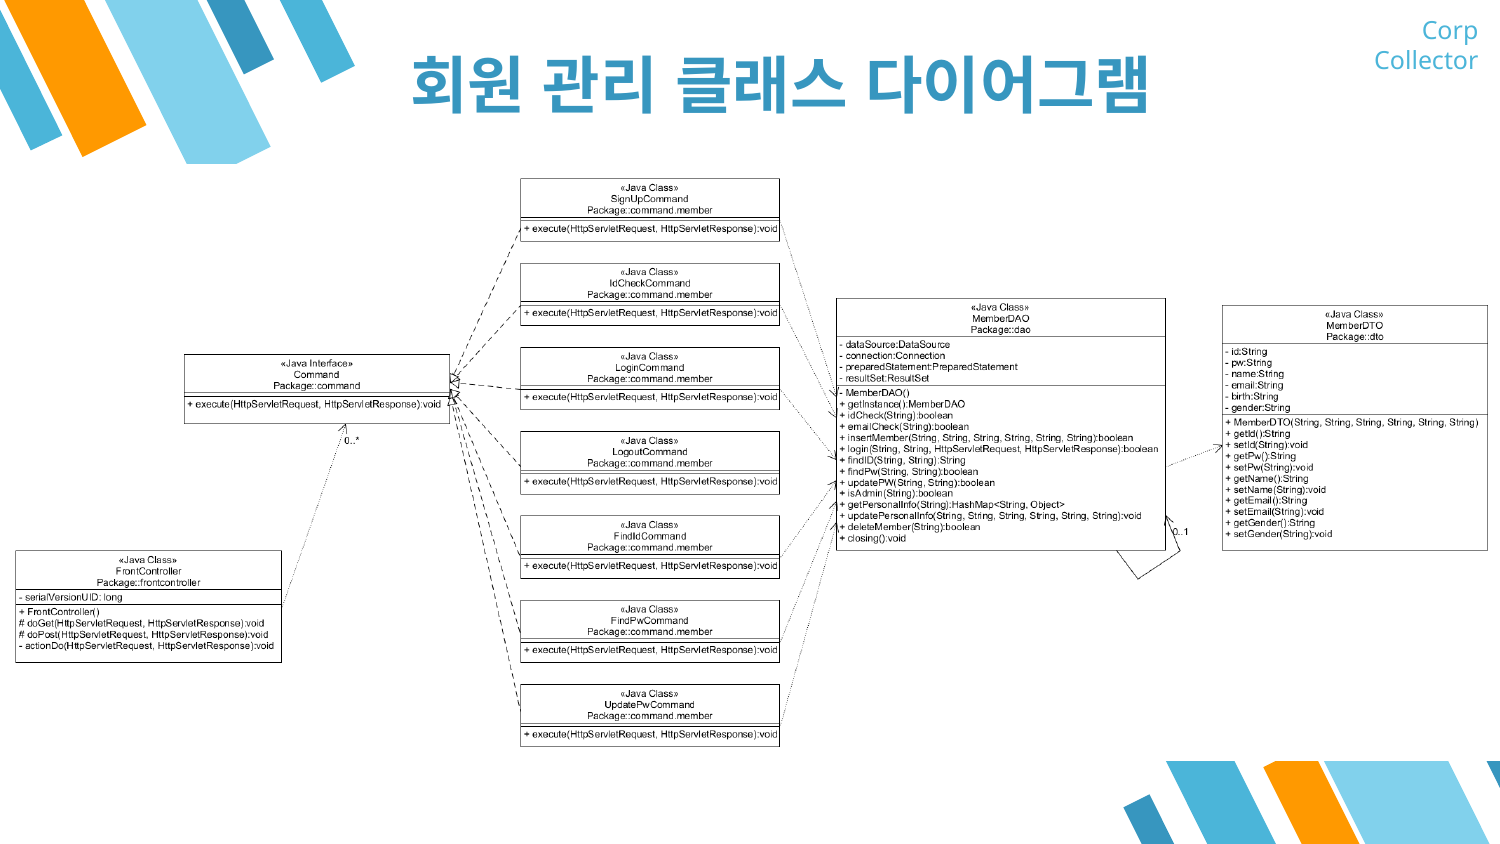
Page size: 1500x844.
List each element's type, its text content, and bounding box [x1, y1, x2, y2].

slide_number Corp Collector [1306, 0, 1494, 65]
picture [1, 164, 1500, 761]
title 회원 관리 클래스 다이어그램 [395, 24, 1341, 136]
